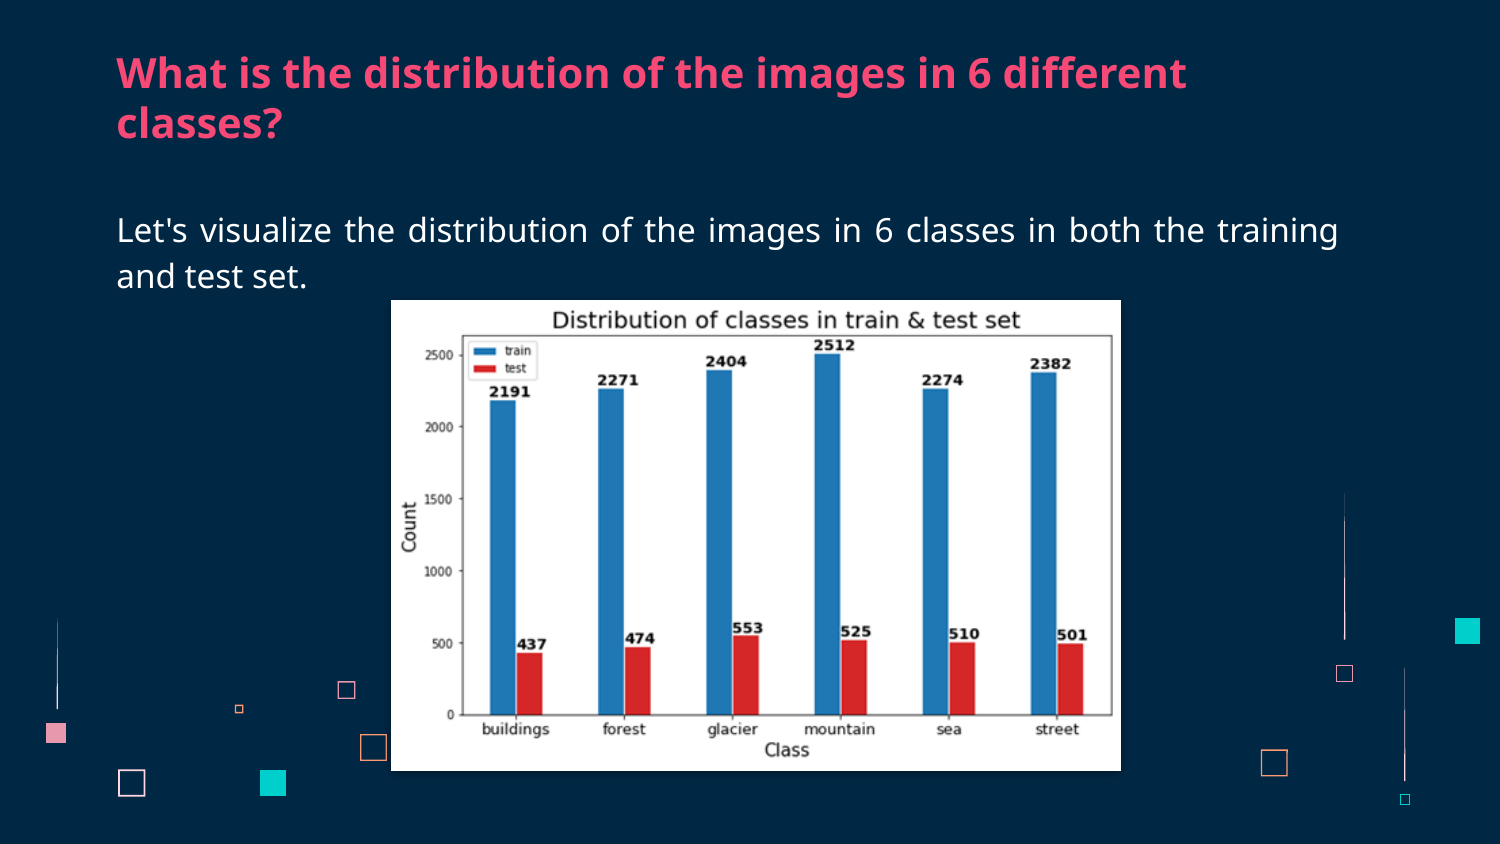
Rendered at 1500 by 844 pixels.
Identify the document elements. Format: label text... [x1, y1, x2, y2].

title What is the distribution of the images in 6 different classes? [101, 67, 1357, 163]
list Let's visualize the distribution of the images in 6 classes in both the training and test set. [101, 187, 1357, 356]
picture [391, 300, 1122, 771]
